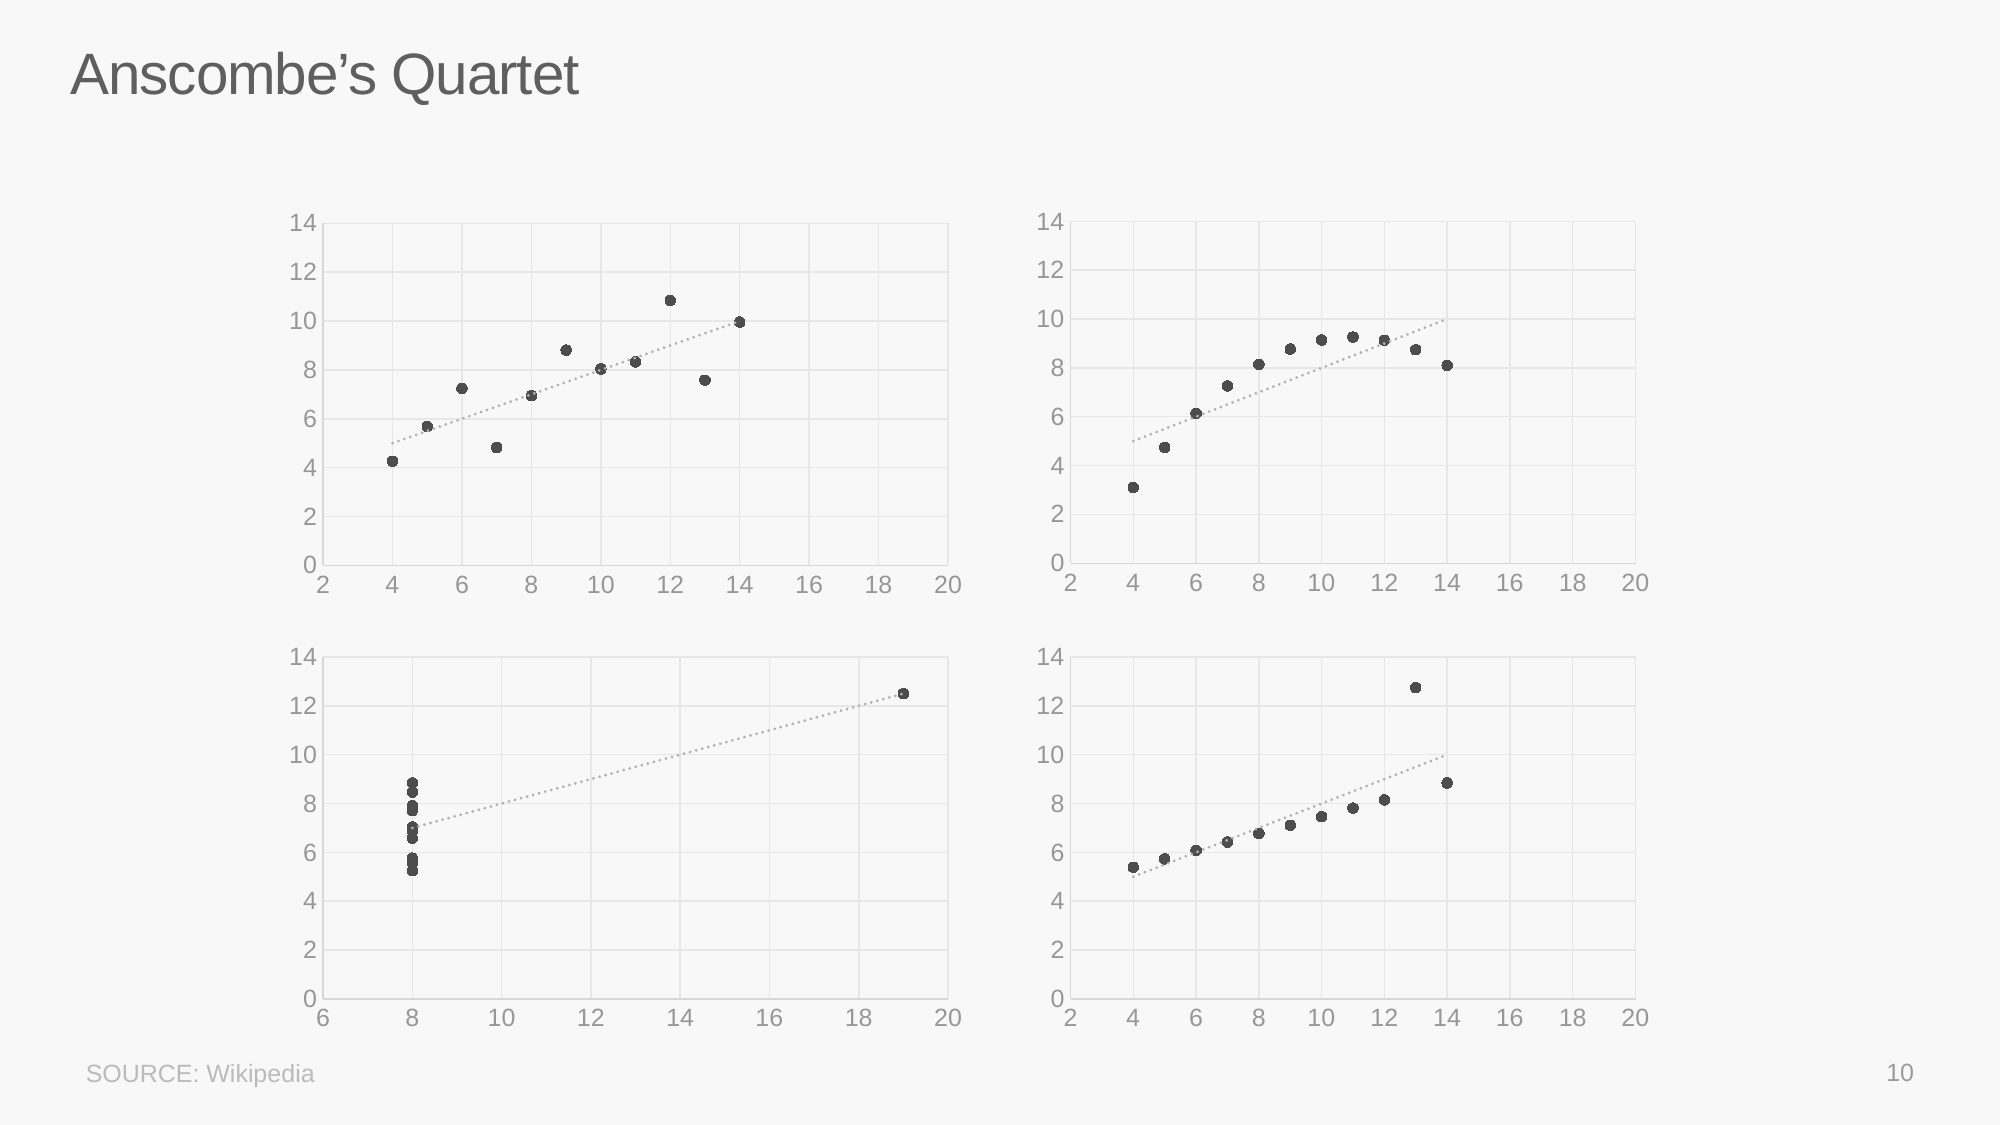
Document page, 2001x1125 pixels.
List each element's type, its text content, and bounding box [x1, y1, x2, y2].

chart [274, 201, 977, 607]
slide_number 10 [1479, 1041, 1930, 1102]
chart [274, 635, 977, 1040]
chart [1023, 635, 1663, 1040]
chart [1023, 199, 1663, 605]
footer SOURCE: Wikipedia [70, 1042, 1457, 1103]
title Anscombe’s Quartet [70, 45, 1930, 180]
